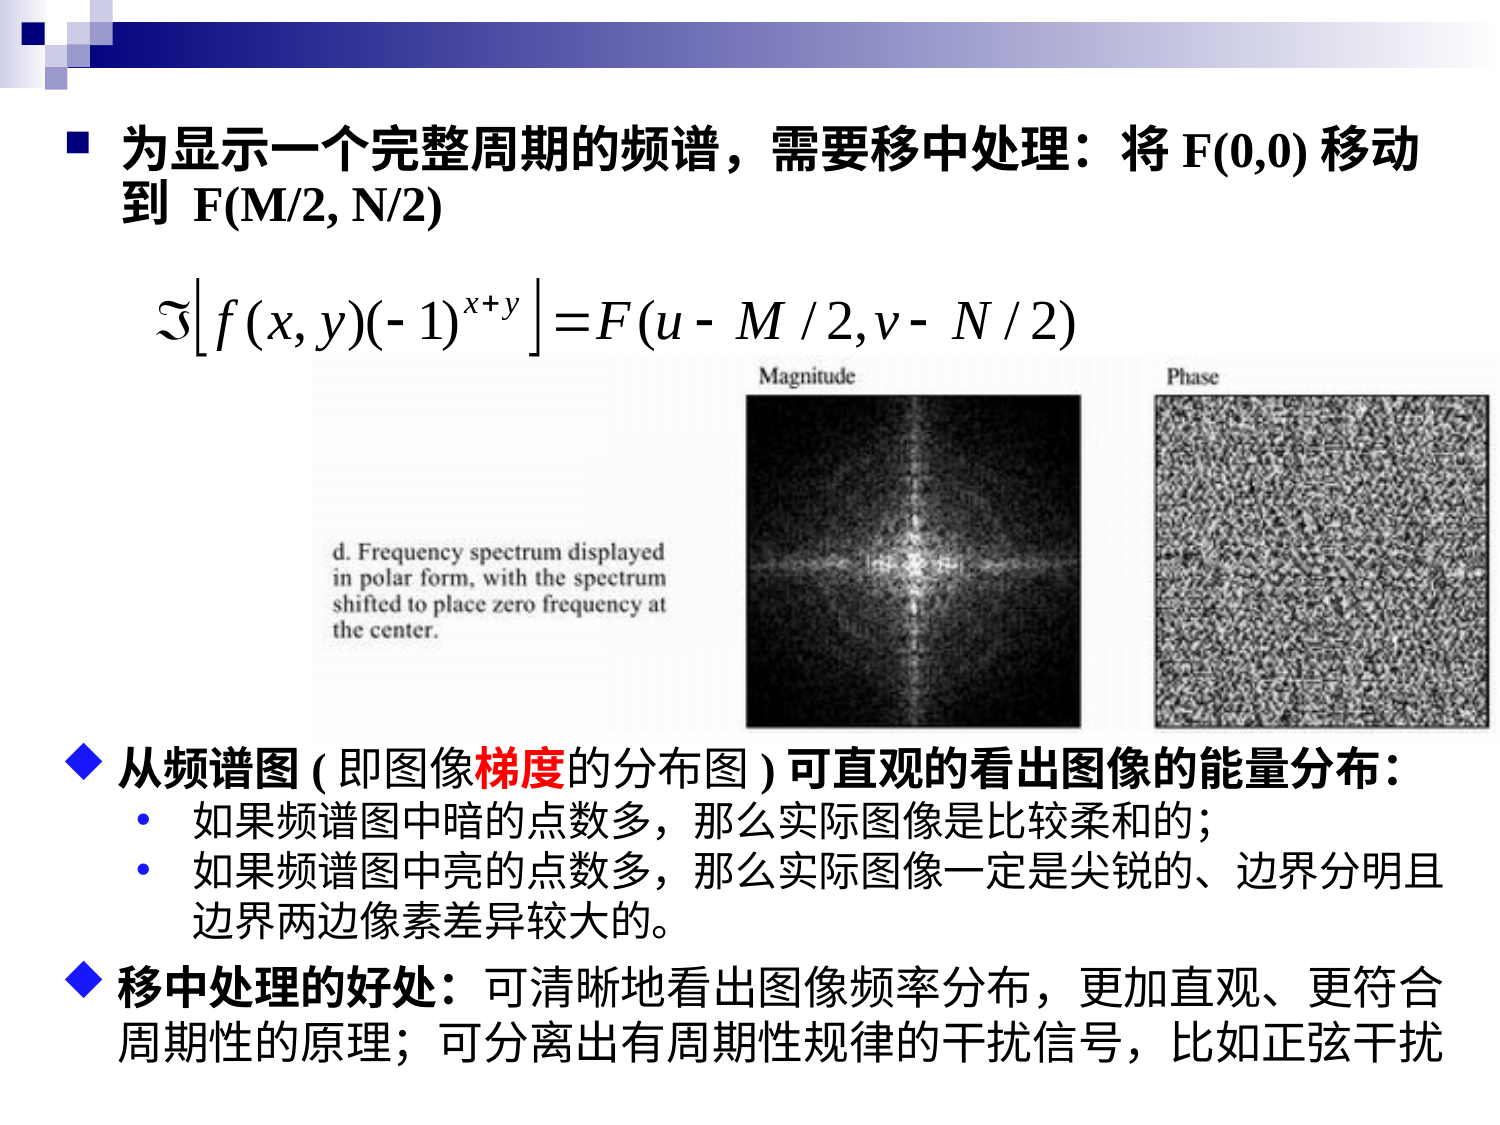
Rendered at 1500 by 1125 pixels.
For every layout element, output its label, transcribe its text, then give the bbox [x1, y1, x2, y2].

picture [312, 351, 1500, 744]
text_box 从频谱图(即图像梯度的分布图)可直观的看出图像的能量分布： 如果频谱图中暗的点数多，那么实际图像是比较柔和的； 如果频谱图中亮的点数多，那么实际图像一定是尖锐的、边界分明且边界两边像素差异较大的。 移中处理的好处：可清晰地看出图像频率分布，更加直观、更符合周期性的原理；可分离出有周期性规律的干扰信号，比如正弦干扰 [46, 732, 1477, 1076]
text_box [147, 277, 1088, 364]
text_box 为显示一个完整周期的频谱，需要移中处理：将F(0,0)移动到 F(M/2, N/2) [48, 116, 1454, 732]
